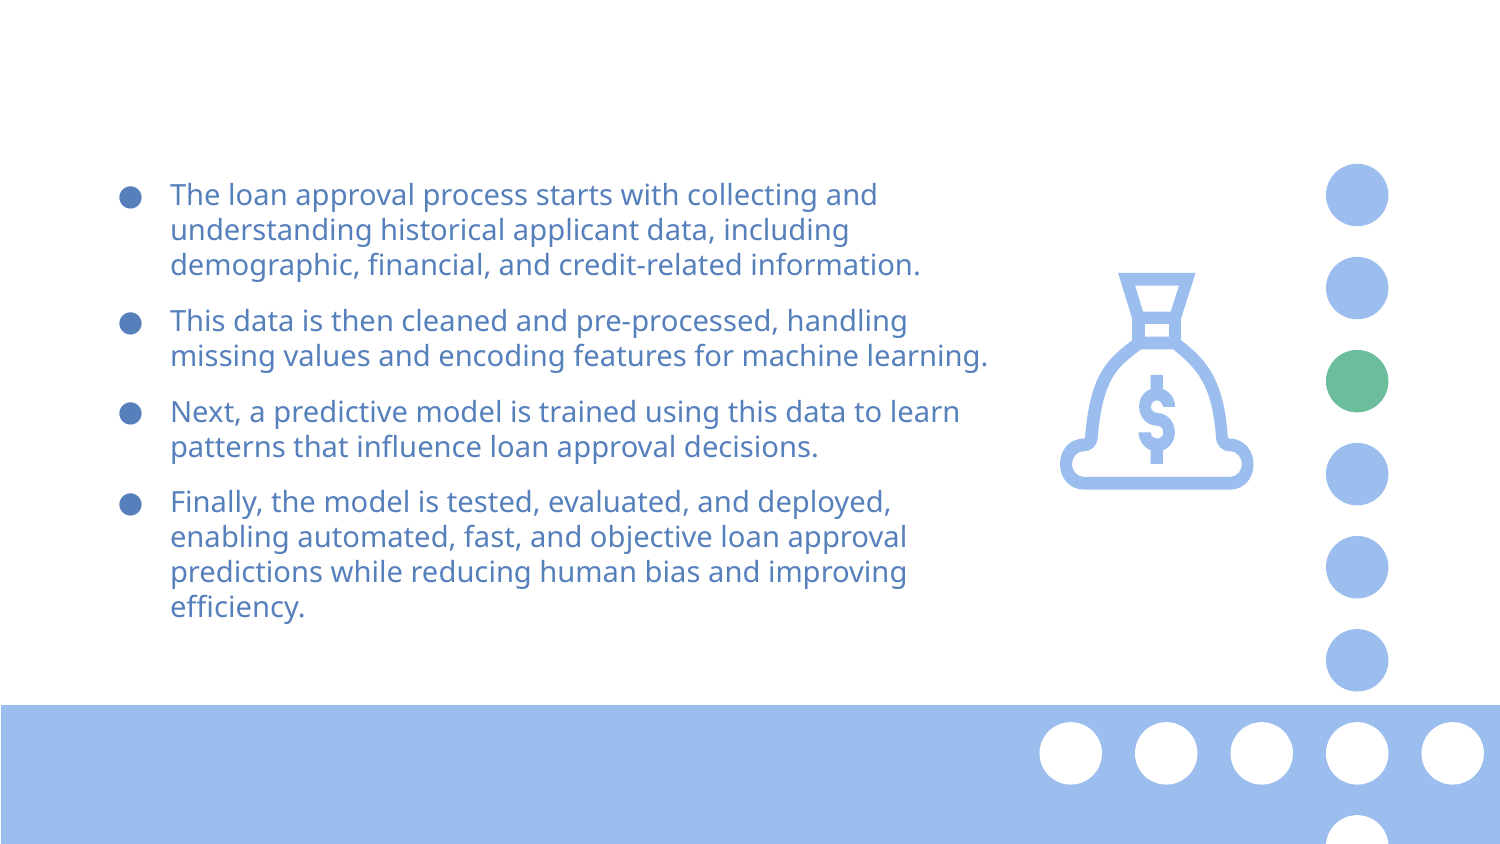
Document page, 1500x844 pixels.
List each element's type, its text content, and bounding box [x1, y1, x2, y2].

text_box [1051, 272, 1262, 490]
text_box The loan approval process starts with collecting and understanding historical applicant data, including demographic, financial, and credit-related information. This data is then cleaned and pre-processed, handling missing values and encoding features for machine learning. Next, a predictive model is trained using this data to learn patterns that influence loan approval decisions. Finally, the model is tested, evaluated, and deployed, enabling automated, fast, and objective loan approval predictions while reducing human bias and improving efficiency. [80, 169, 1005, 631]
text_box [1039, 163, 1485, 844]
